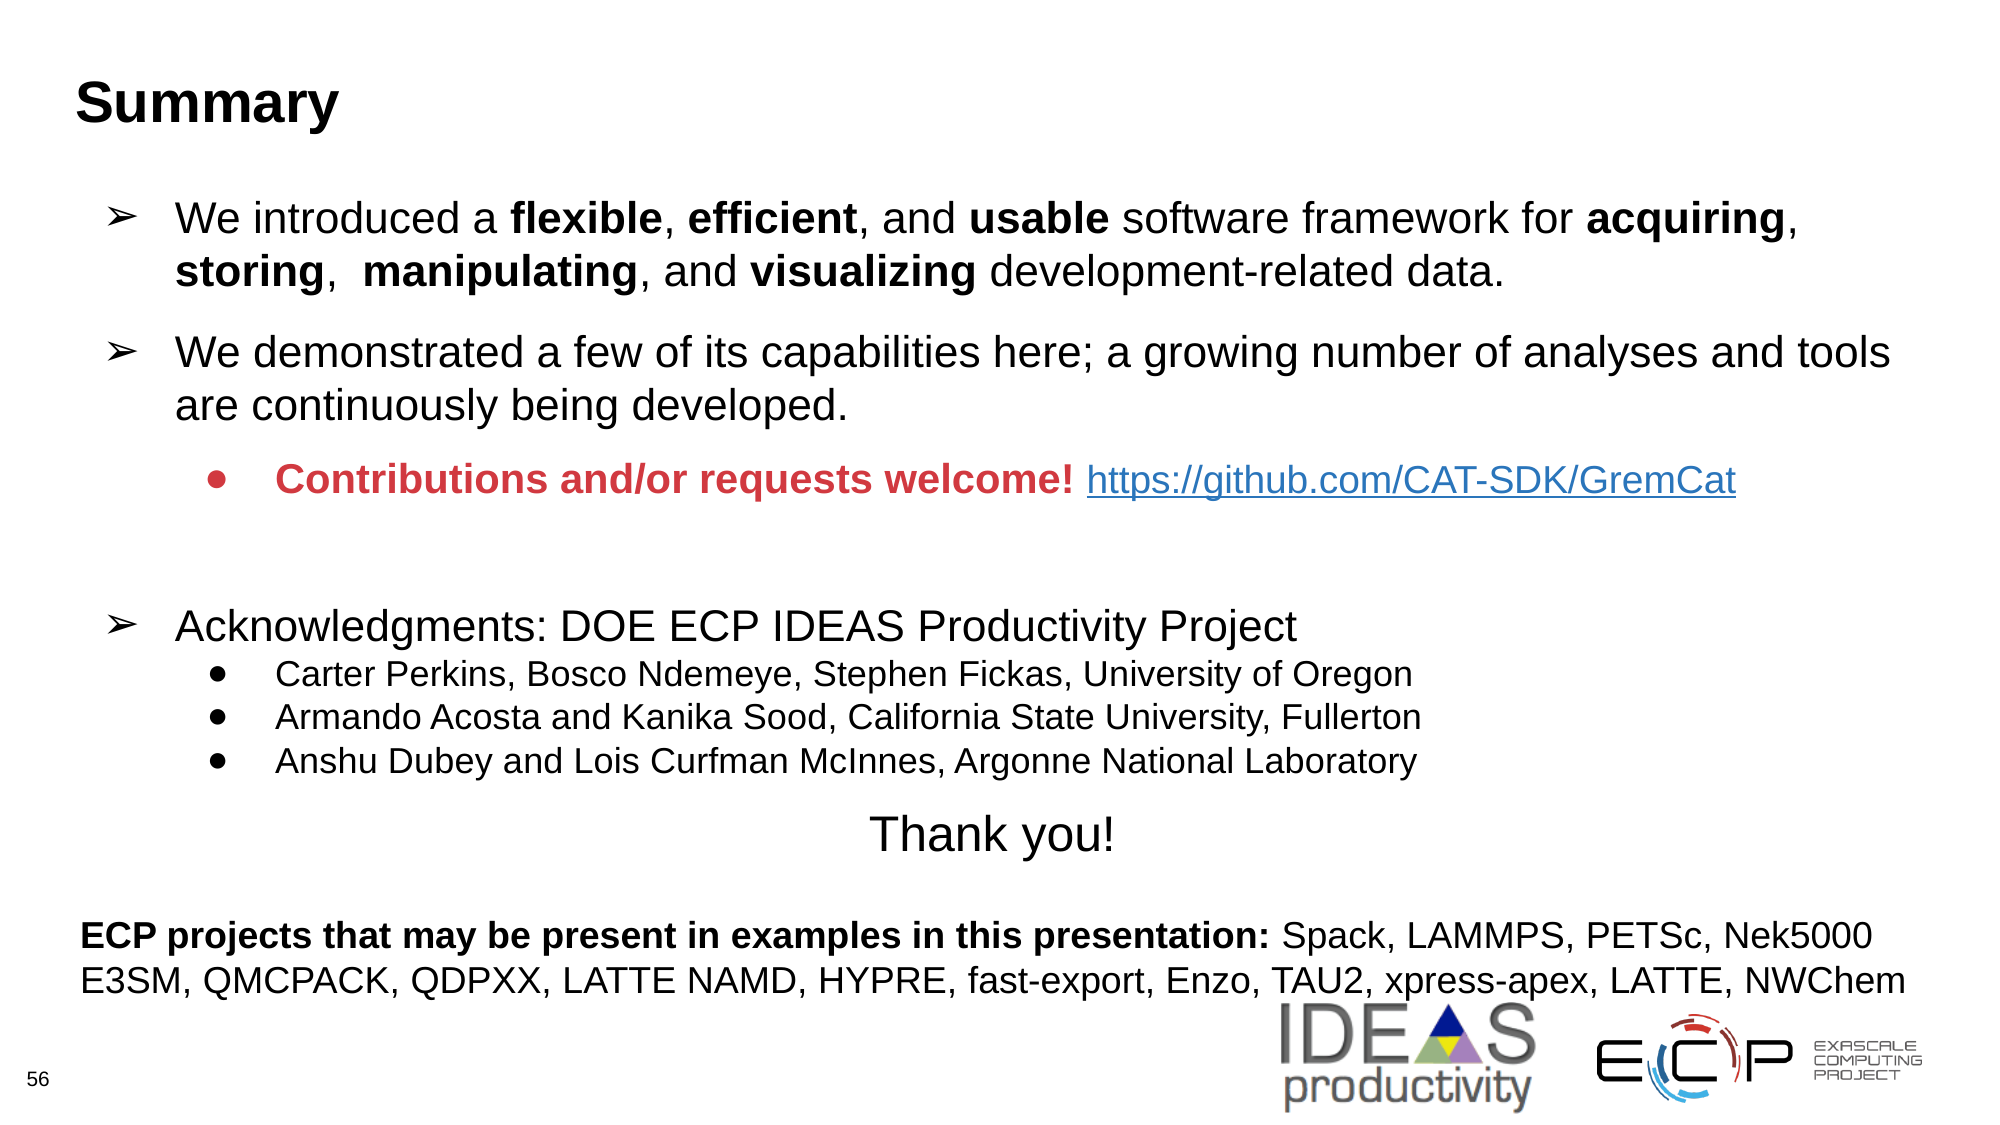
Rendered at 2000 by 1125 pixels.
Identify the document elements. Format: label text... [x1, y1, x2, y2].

picture [1597, 1022, 1922, 1103]
text_box ECP projects that may be present in examples in this presentation: Spack, LAMMPS, PETSc, Nek5000 E3SM, QMCPACK, QDPXX, LATTE NAMD, HYPRE, fast-export, Enzo, TAU2, xpress-apex, LATTE, NWChem [60, 891, 2000, 1022]
title Summary [59, 67, 1926, 180]
picture [1280, 1022, 1537, 1114]
list We introduced a flexible, efficient, and usable software framework for acquiring, storing, manipulating, and visualizing development-related data. We demonstrated a few of its capabilities here; a growing number of analyses and tools are continuously being developed. Contributions and/or requests welcome! https://github.com/CAT-SDK/GremCat Acknowledgments: DOE ECP IDEAS Productivity Project Carter Perkins, Bosco Ndemeye, Stephen Fickas, University of Oregon Armando Acosta and Kanika Sood, California State University, Fullerton Anshu Dubey and Lois Curfman McInnes, Argonne National Laboratory Thank you! [59, 180, 1926, 950]
